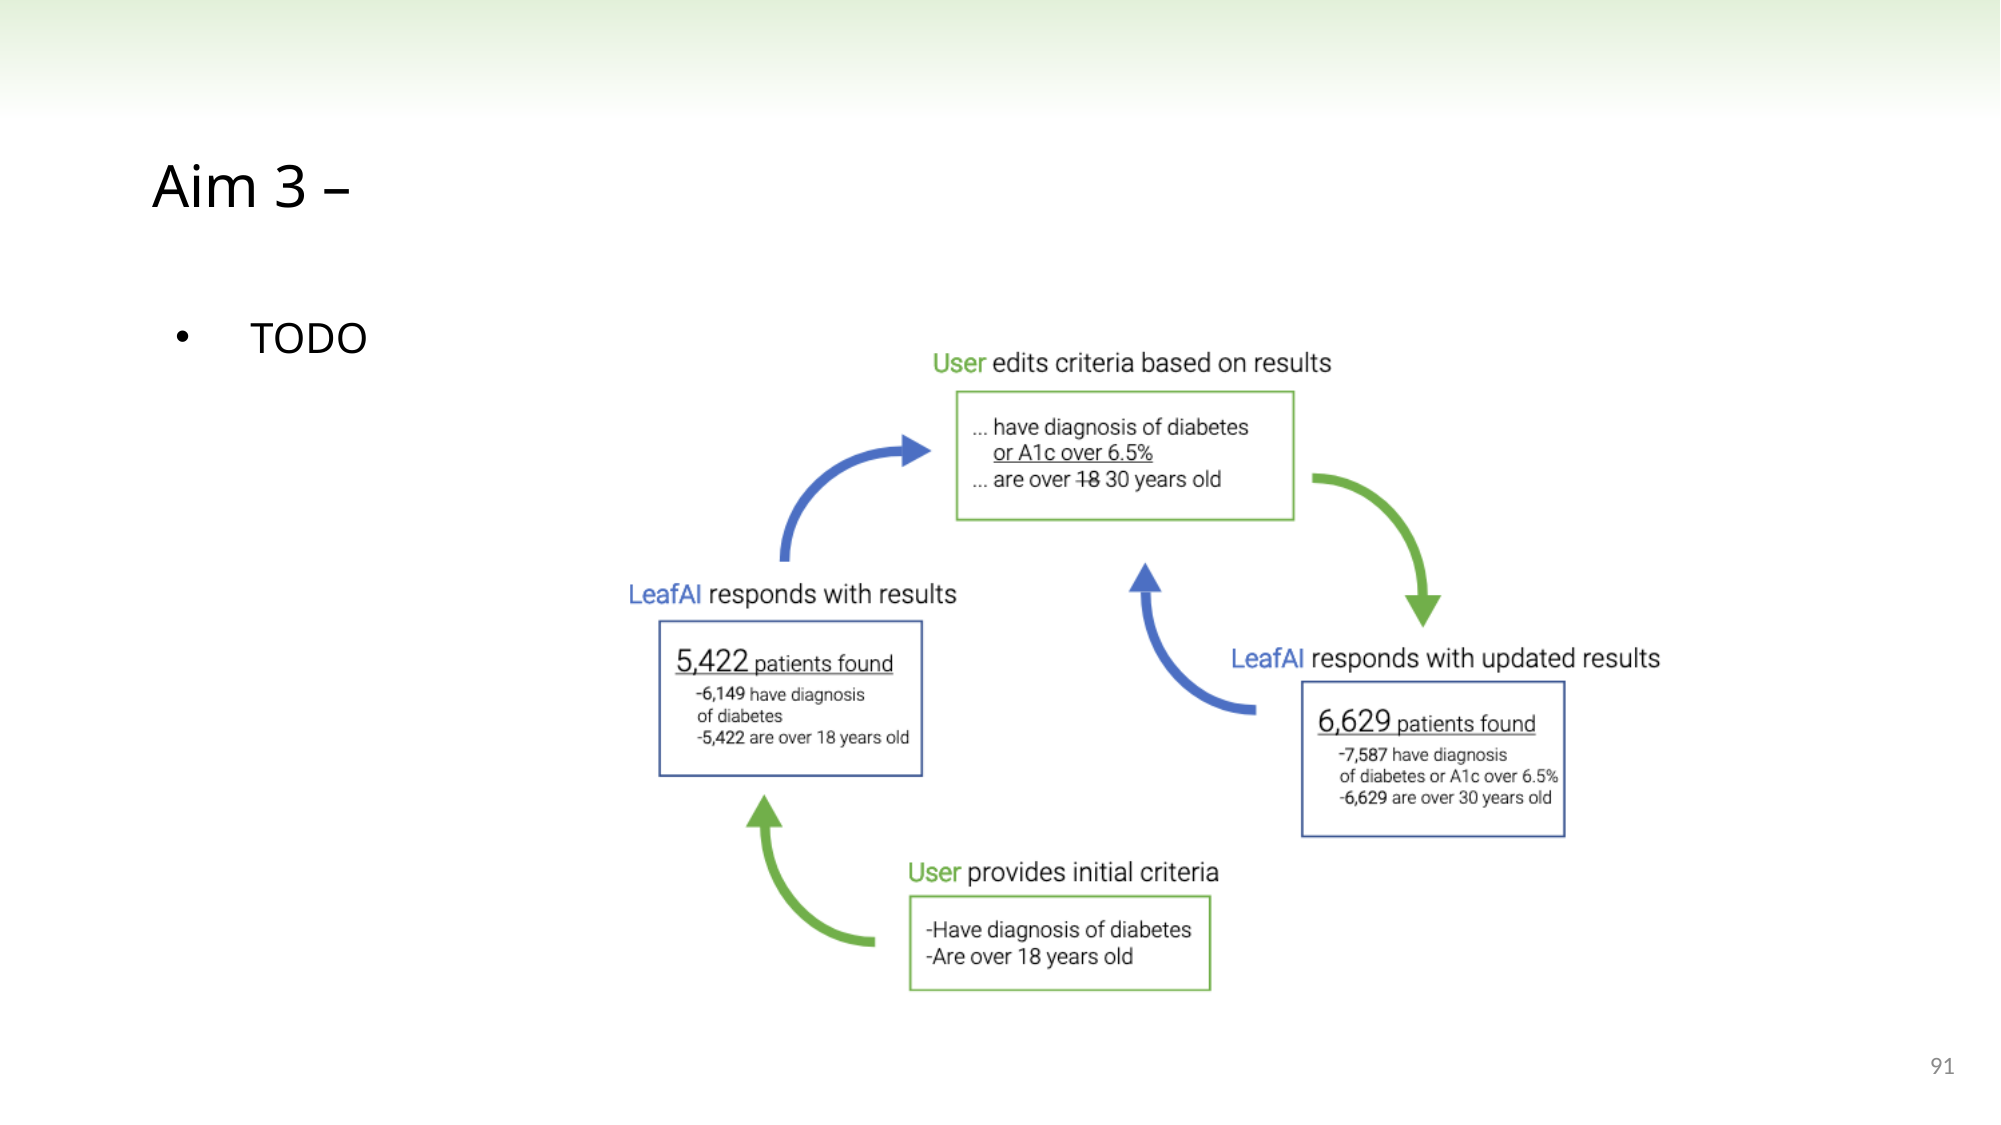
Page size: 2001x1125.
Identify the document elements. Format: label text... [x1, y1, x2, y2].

text_box Aim 3 – [137, 141, 801, 227]
text_box TODO [160, 303, 1773, 369]
slide_number 91 [1520, 1035, 1971, 1096]
picture [621, 336, 1666, 999]
